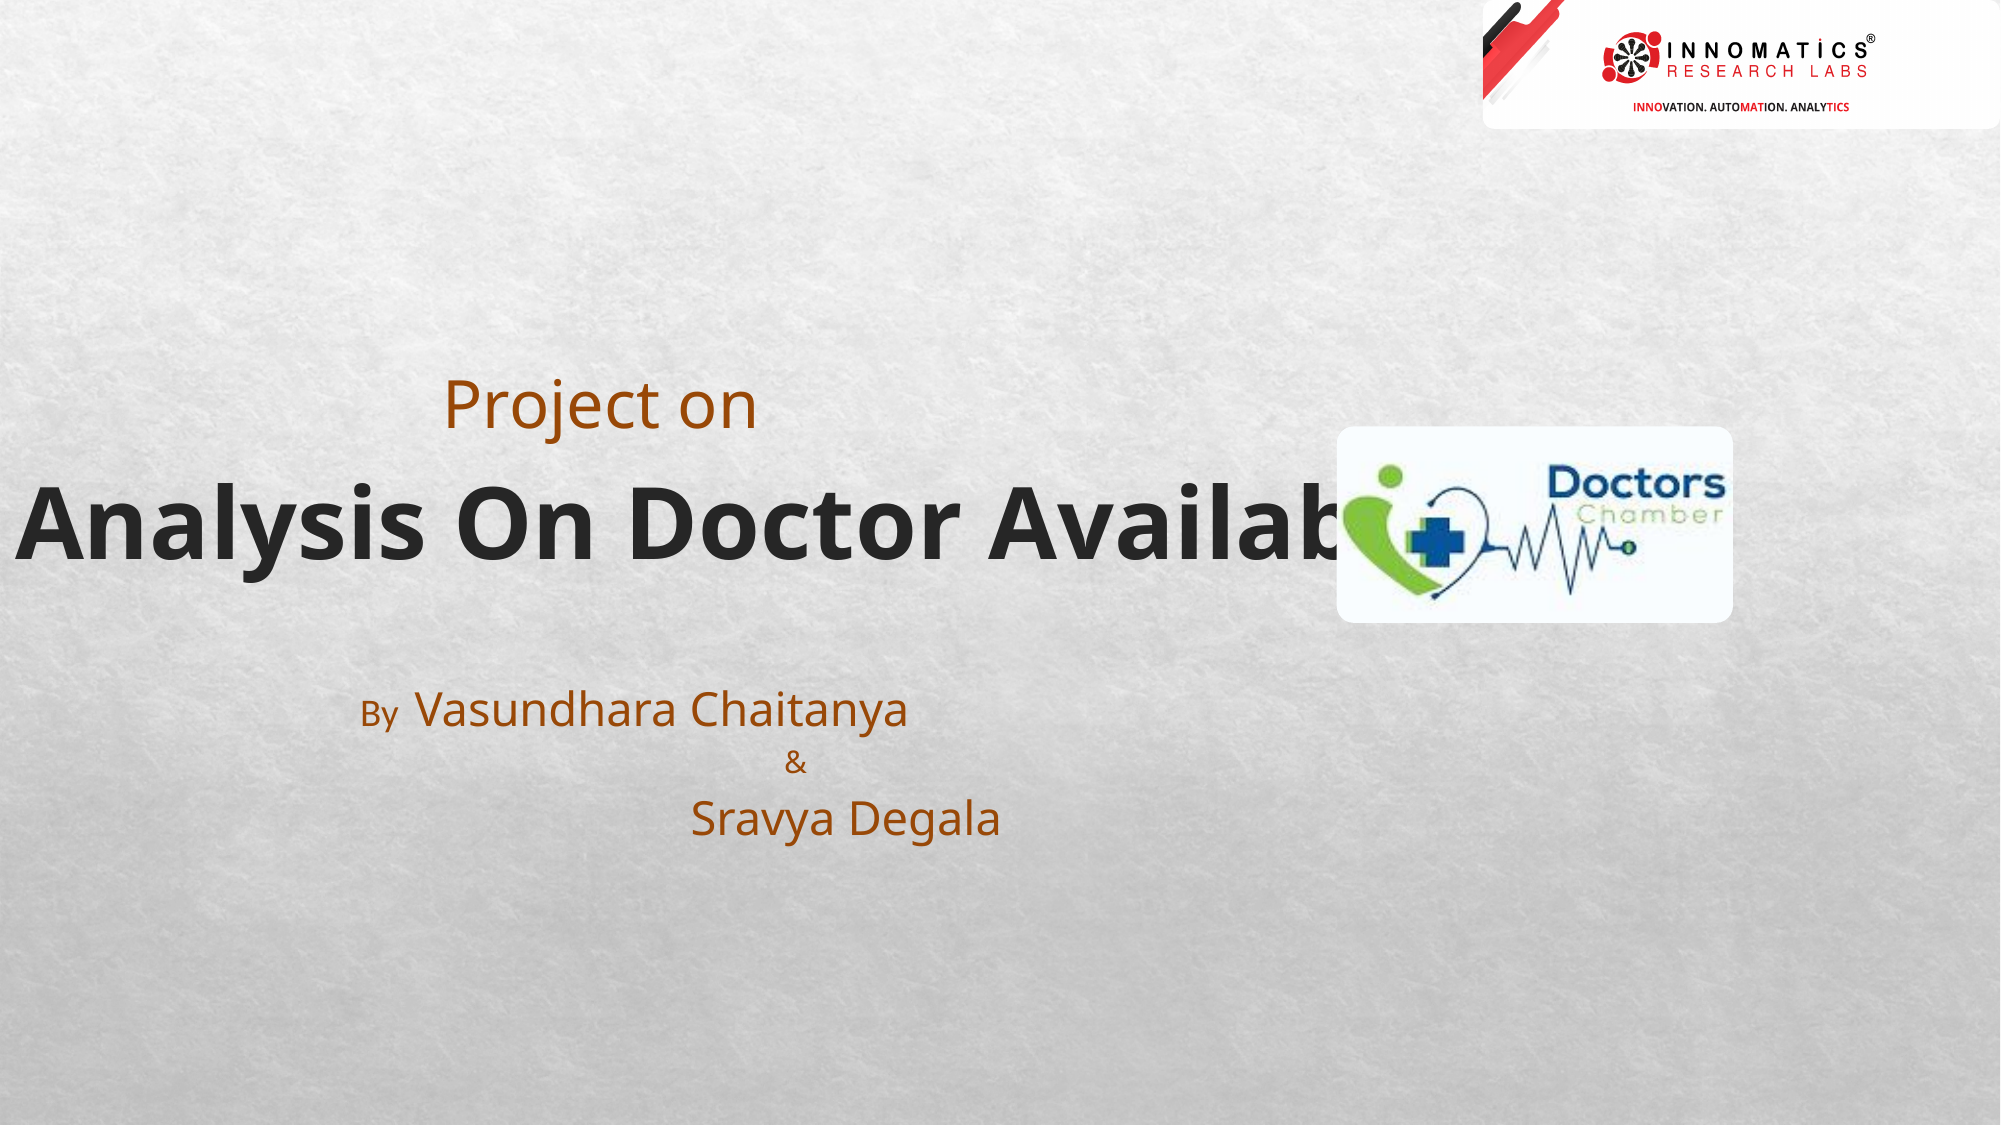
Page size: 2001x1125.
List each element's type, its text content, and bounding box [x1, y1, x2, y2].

title Project on Analysis On Doctor Availability [0, 152, 2000, 767]
picture [1482, 0, 2000, 130]
picture [1336, 426, 1734, 624]
subtitle By Vasundhara Chaitanya & Sravya Degala [75, 671, 1195, 910]
